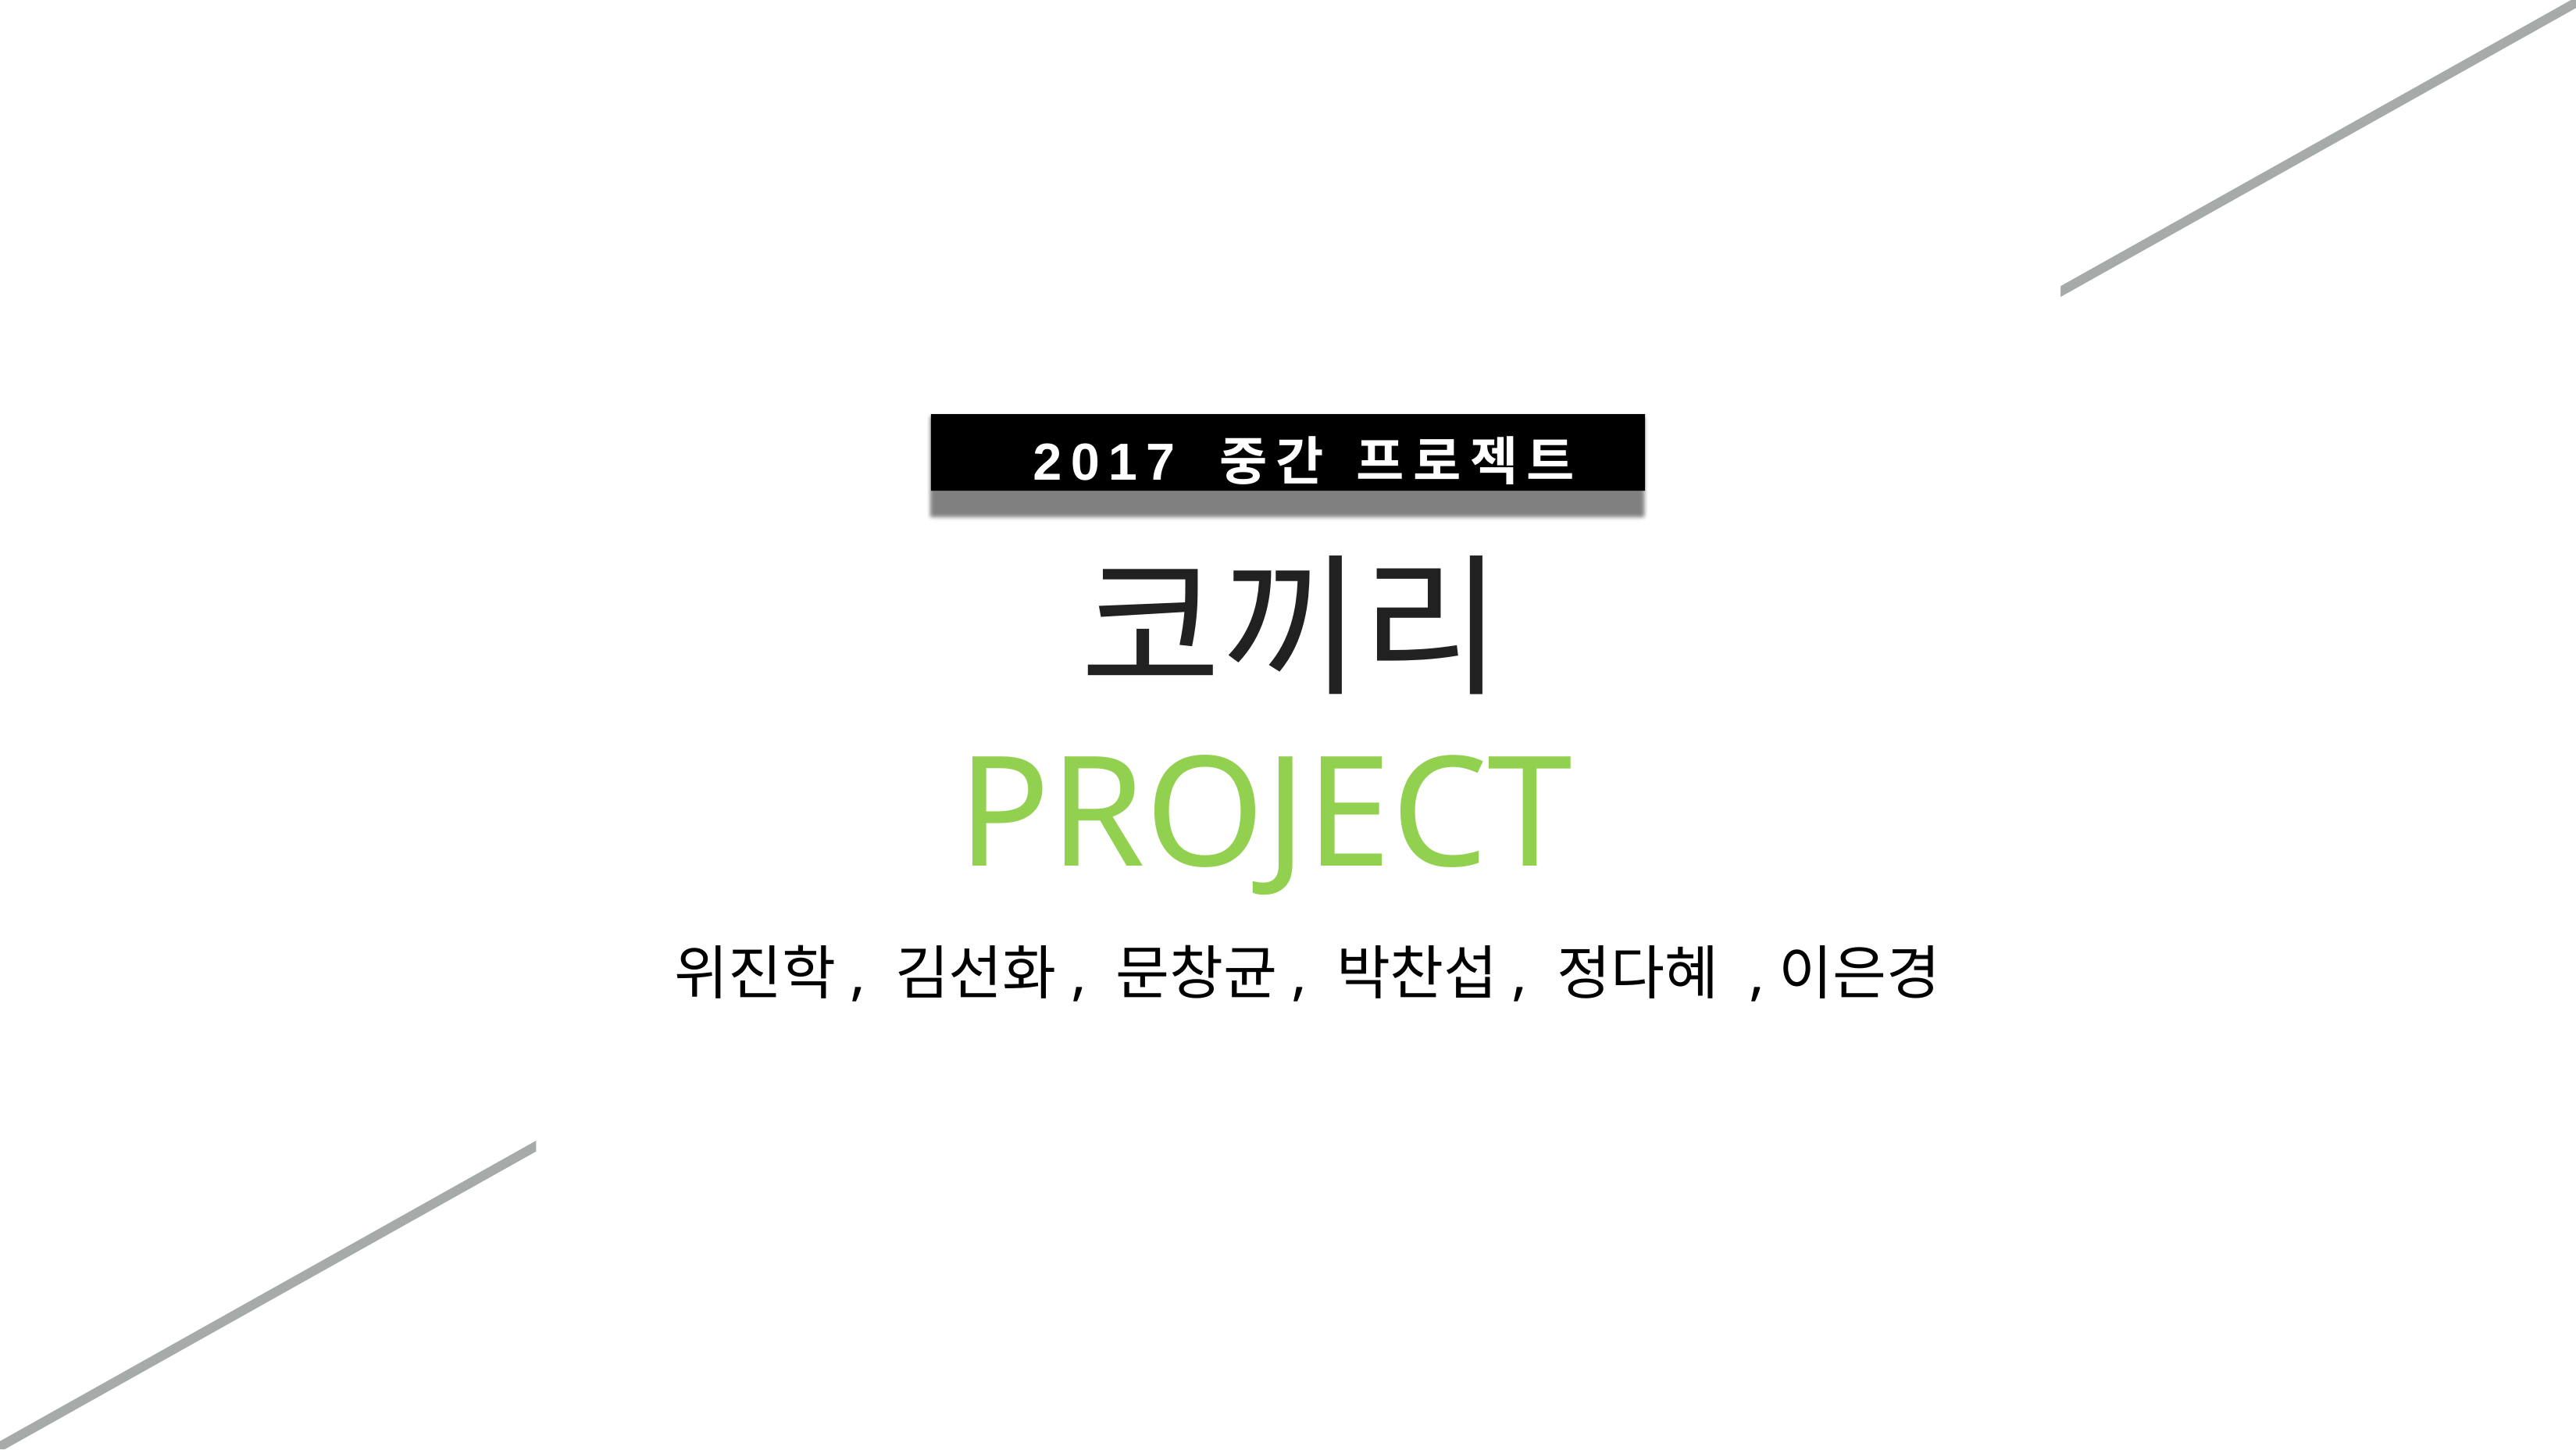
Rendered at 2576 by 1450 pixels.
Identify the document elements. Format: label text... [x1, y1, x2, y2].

text_box [0, 1141, 536, 1450]
title 코끼리 [848, 529, 1734, 772]
text_box [2061, 0, 2576, 297]
text_box [536, 266, 2061, 1298]
text_box 위진학, 김선화, 문창균, 박찬섭, 정다혜 ,이은경 [662, 930, 1971, 1012]
text_box 2017 중간 프로젝트 [930, 414, 1646, 491]
text_box PROJECT [955, 715, 1669, 898]
text_box [926, 412, 1650, 522]
